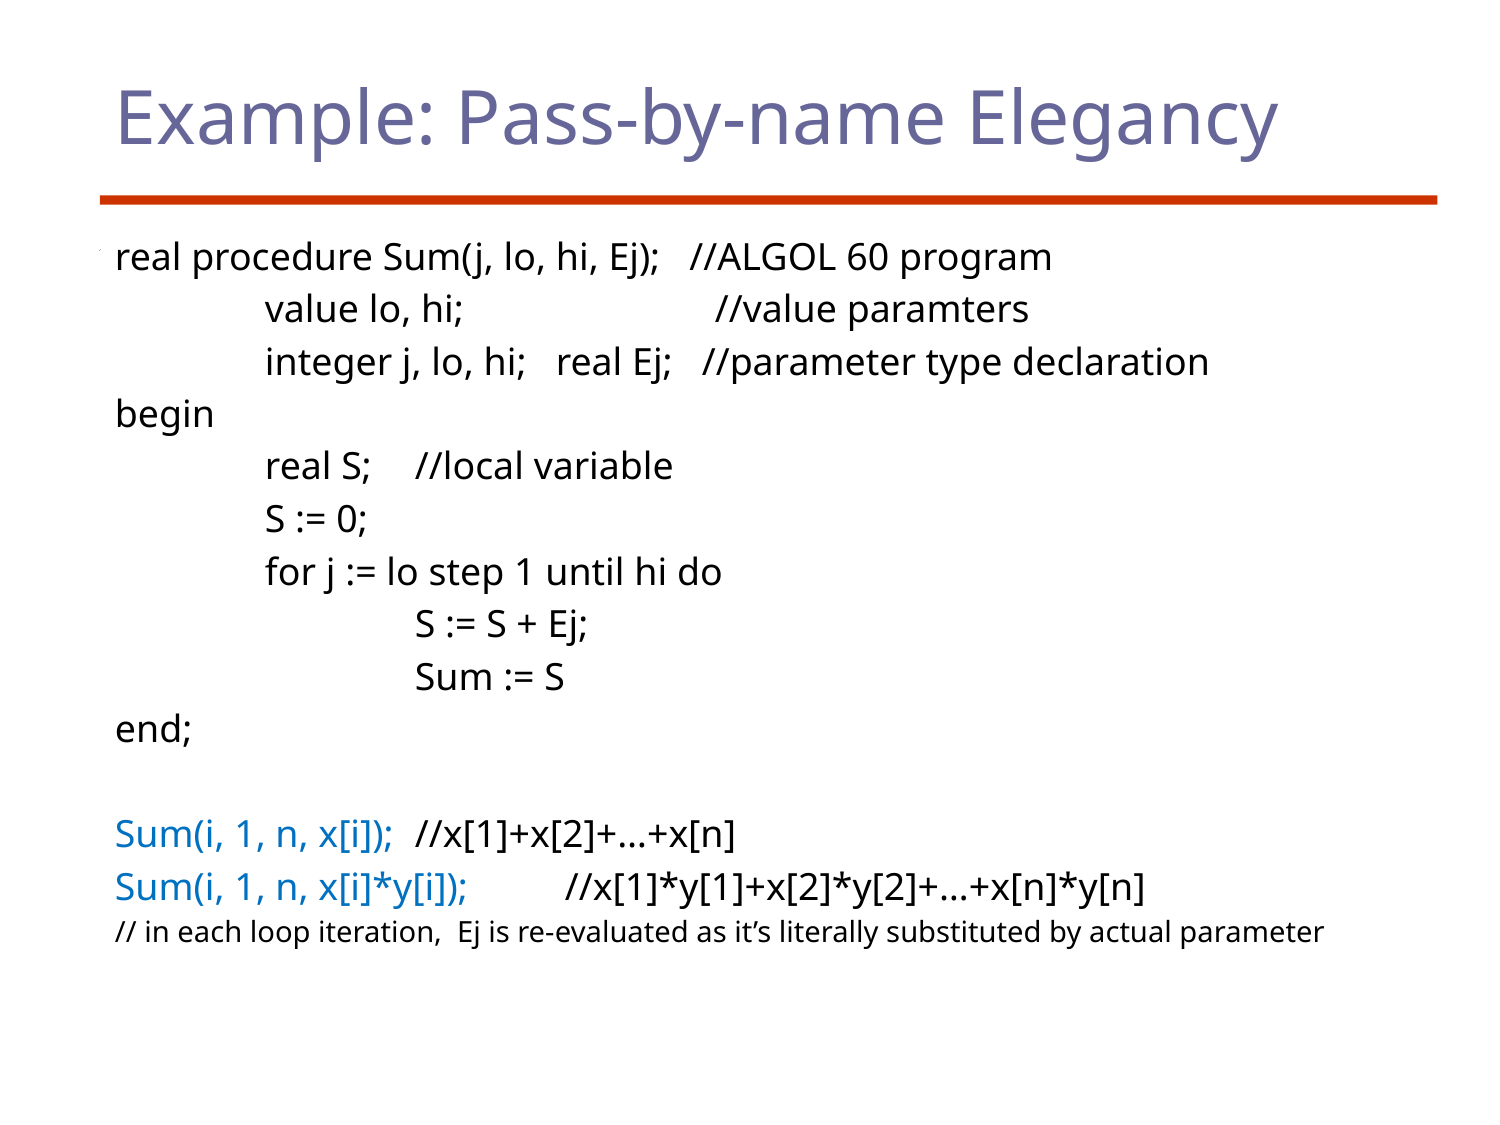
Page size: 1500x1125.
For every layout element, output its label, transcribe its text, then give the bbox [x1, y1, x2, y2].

list real procedure Sum(j, lo, hi, Ej); //ALGOL 60 program value lo, hi; //value paramters integer j, lo, hi; real Ej; //parameter type declaration begin real S; //local variable S := 0; for j := lo step 1 until hi do S := S + Ej; Sum := S end; Sum(i, 1, n, x[i]); //x[1]+x[2]+…+x[n] Sum(i, 1, n, x[i]*y[i]); //x[1]*y[1]+x[2]*y[2]+…+x[n]*y[n] // in each loop iteration, Ej is re-evaluated as it’s literally substituted by actual parameter [99, 224, 1438, 1013]
title Example: Pass-by-name Elegancy [99, 62, 1438, 224]
